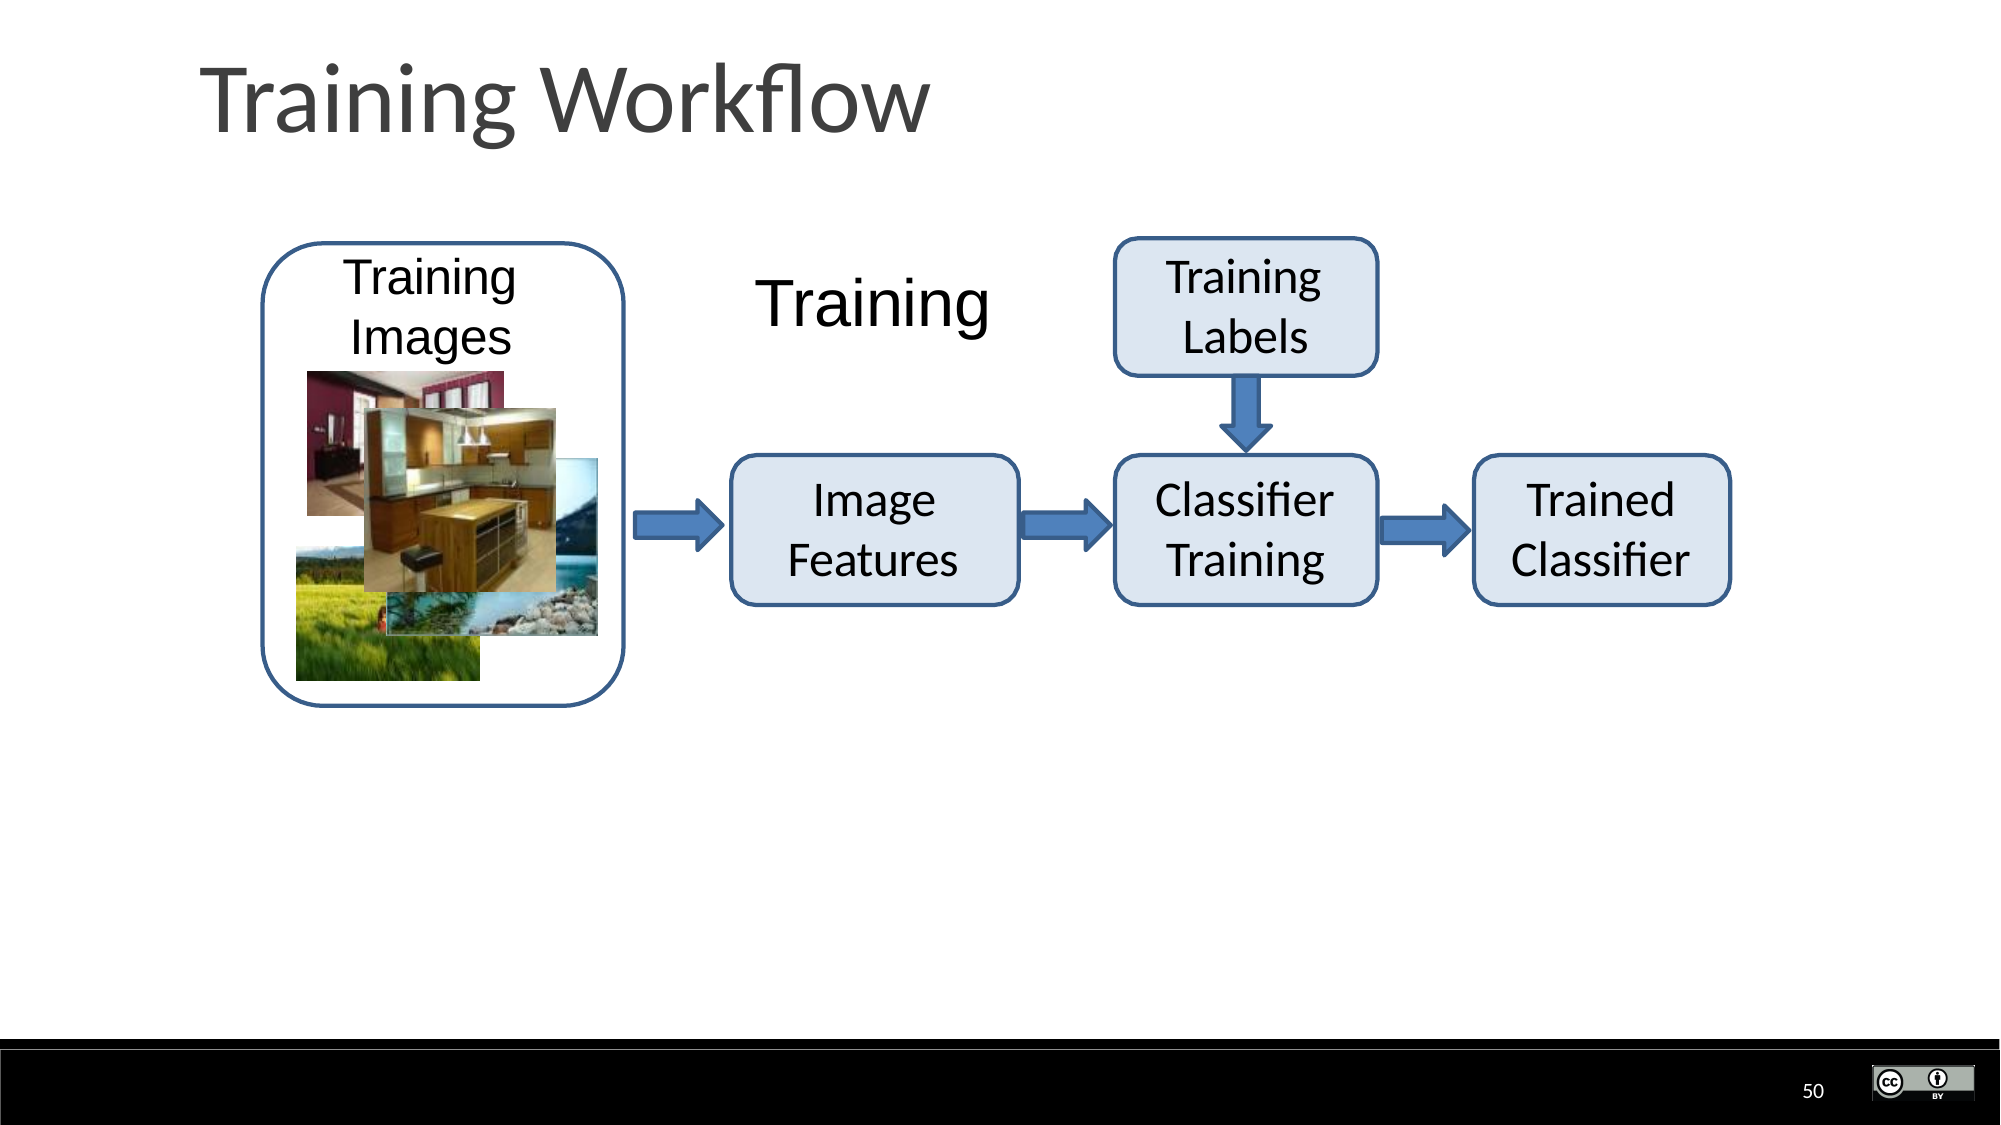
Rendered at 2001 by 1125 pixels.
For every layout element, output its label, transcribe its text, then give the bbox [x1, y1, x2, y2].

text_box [632, 373, 1733, 608]
picture [1872, 1065, 1975, 1101]
slide_number 50 [1624, 1059, 1840, 1120]
title Training Workflow [175, 0, 1826, 153]
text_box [1112, 235, 1380, 240]
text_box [260, 240, 1380, 709]
